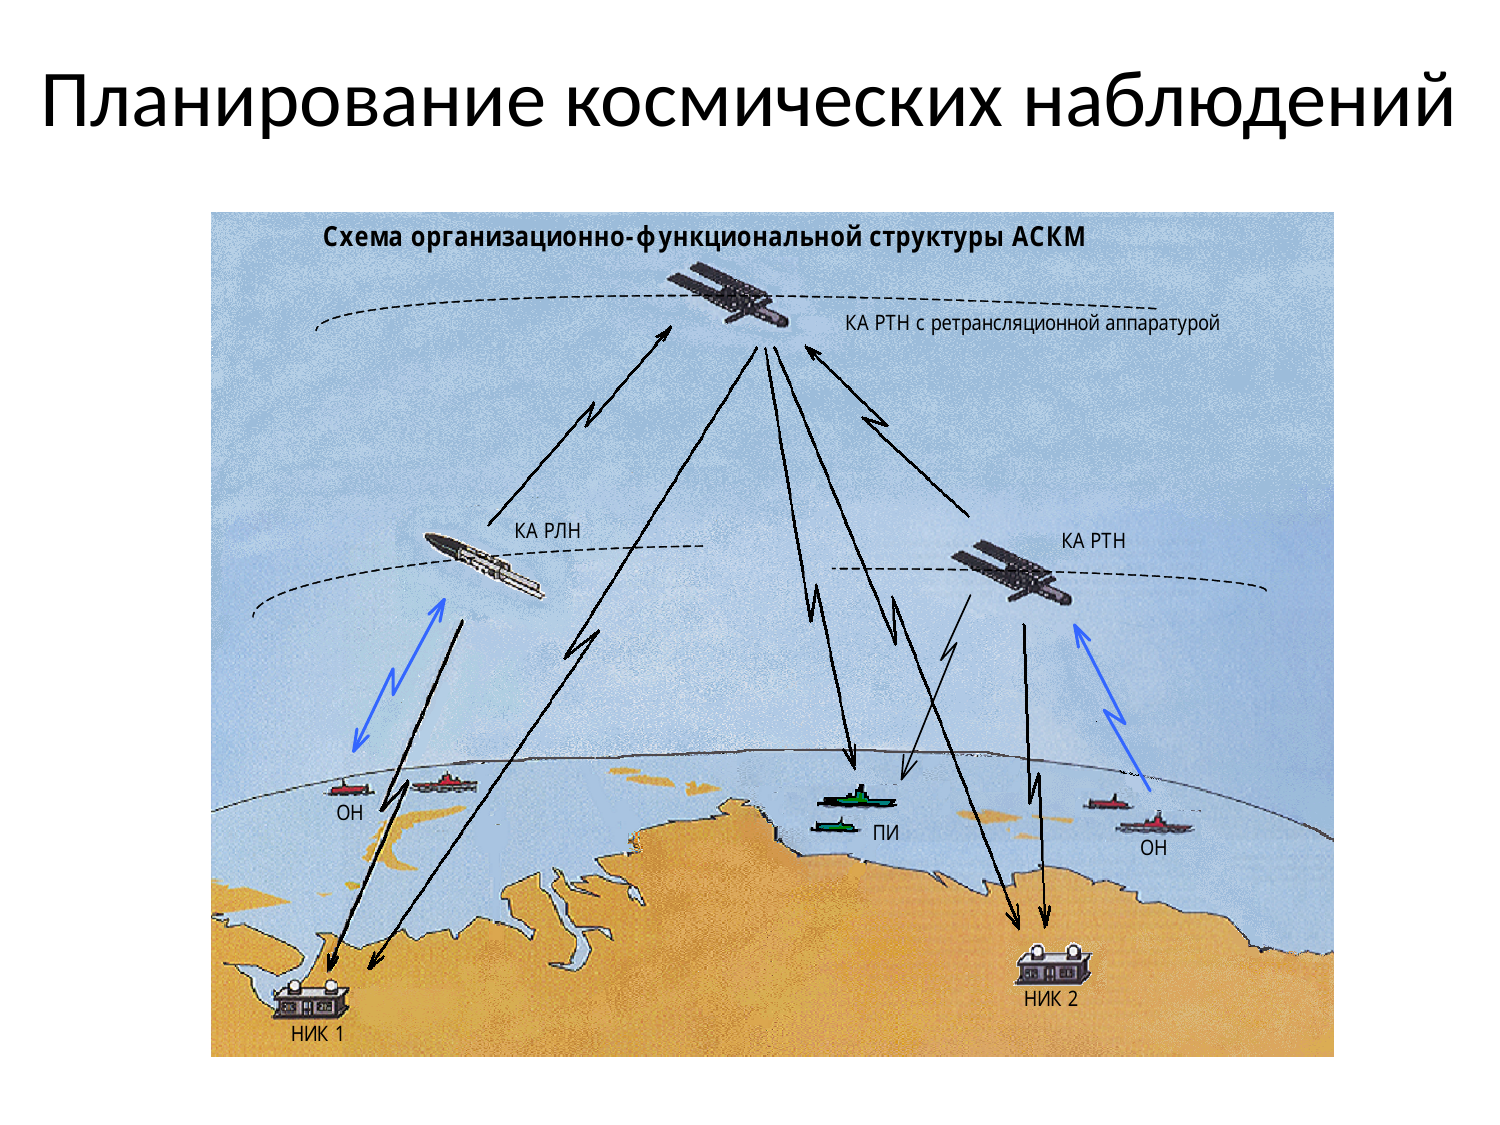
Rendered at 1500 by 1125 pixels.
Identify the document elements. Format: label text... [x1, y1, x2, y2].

title Планирование космических наблюдений [0, 0, 1500, 188]
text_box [209, 210, 1337, 1058]
